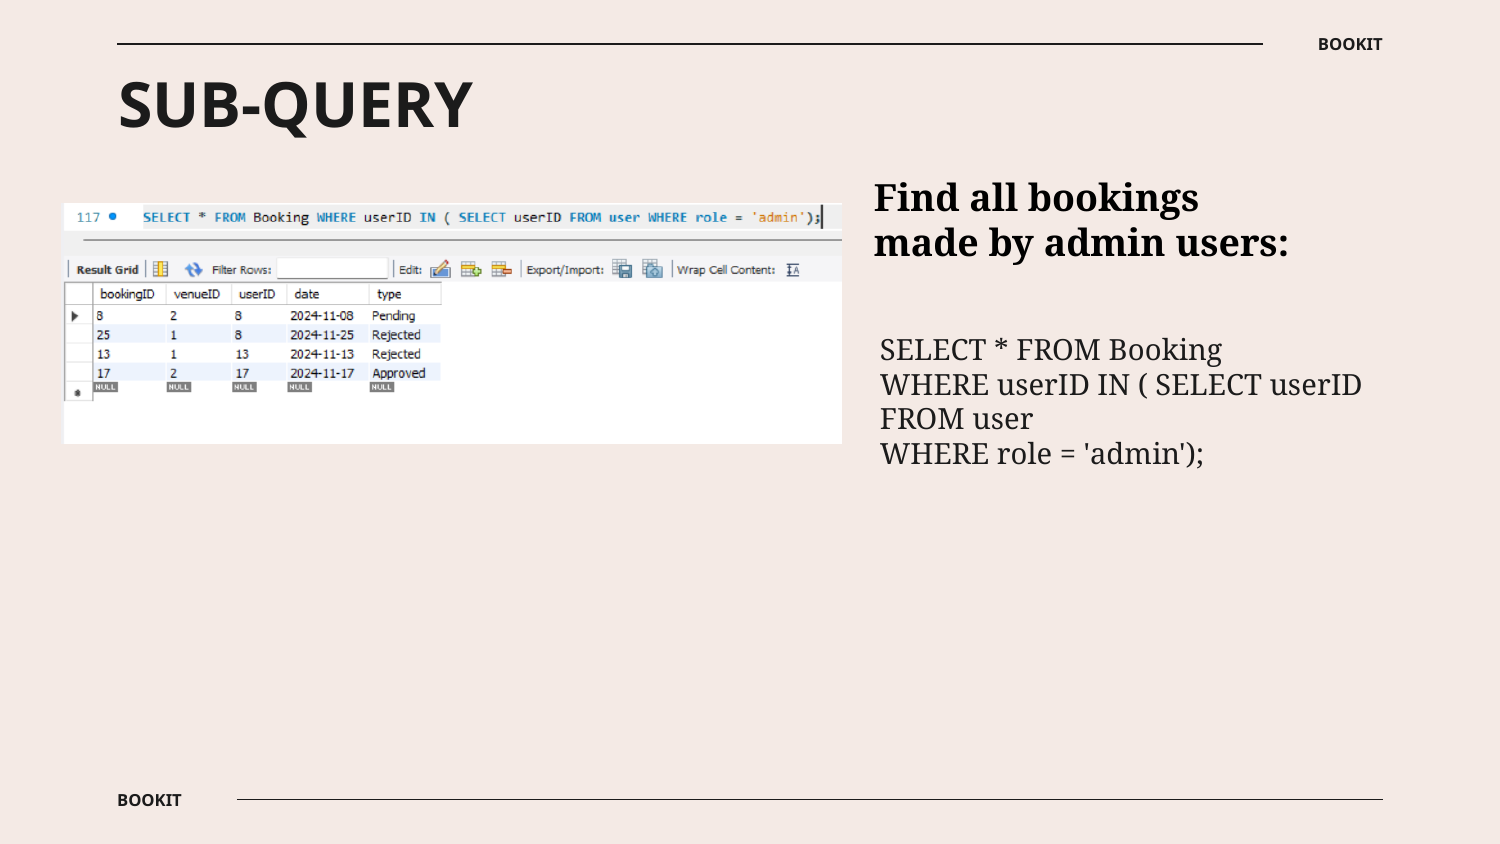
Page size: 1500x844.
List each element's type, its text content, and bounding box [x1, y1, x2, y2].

subtitle BOOKIT [1263, 32, 1383, 57]
title SUB-QUERY [118, 64, 1382, 140]
text_box SELECT * FROM Booking WHERE userID IN ( SELECT userID FROM user WHERE role = 'admin'); [859, 305, 1443, 496]
text_box Find all bookings made by admin users: [859, 166, 1330, 280]
subtitle BOOKIT [116, 787, 237, 812]
picture [61, 202, 843, 445]
